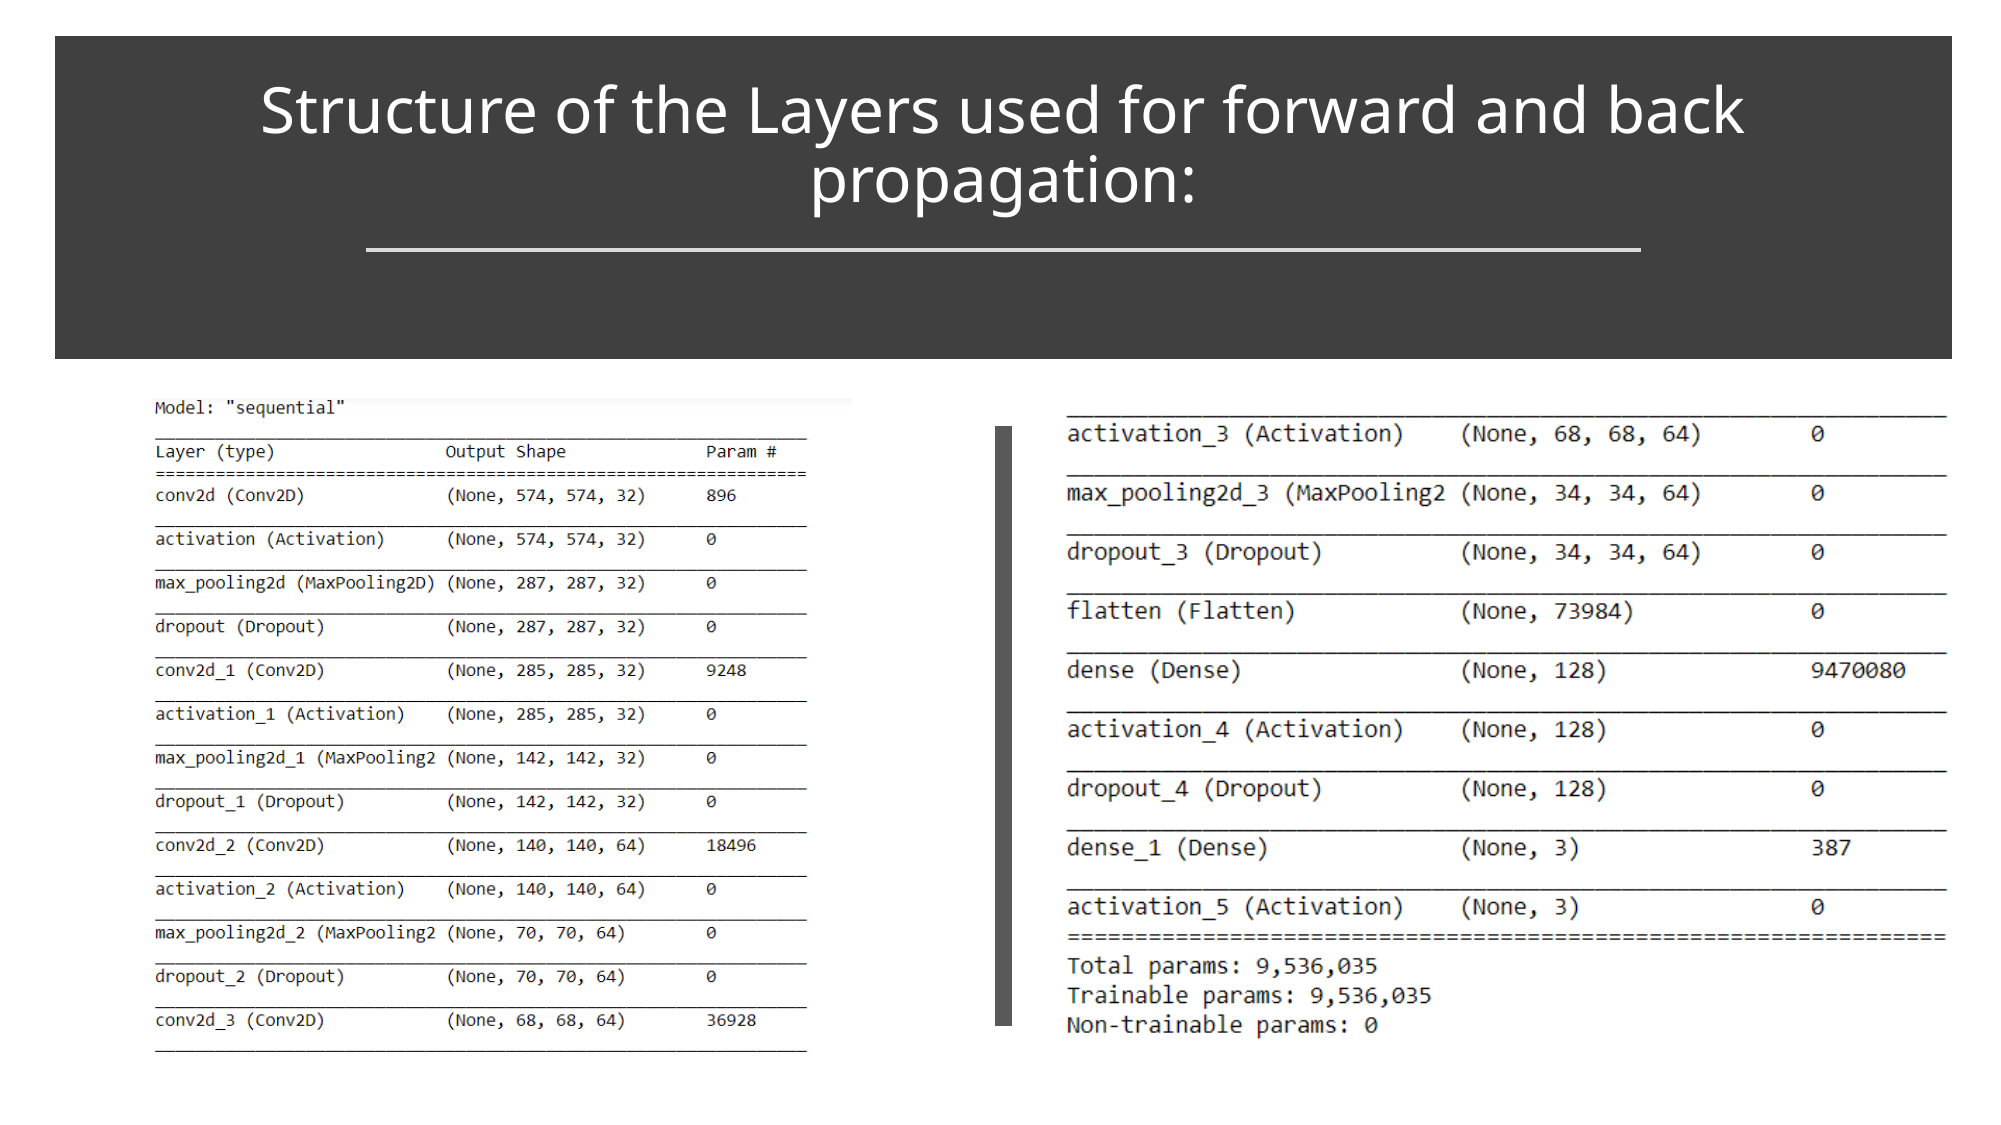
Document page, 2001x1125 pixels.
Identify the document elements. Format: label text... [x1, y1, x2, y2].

title Structure of the Layers used for forward and back propagation: [89, 71, 1917, 224]
picture [1057, 412, 1953, 1040]
picture [152, 398, 852, 1054]
text_box [64, 45, 1942, 350]
